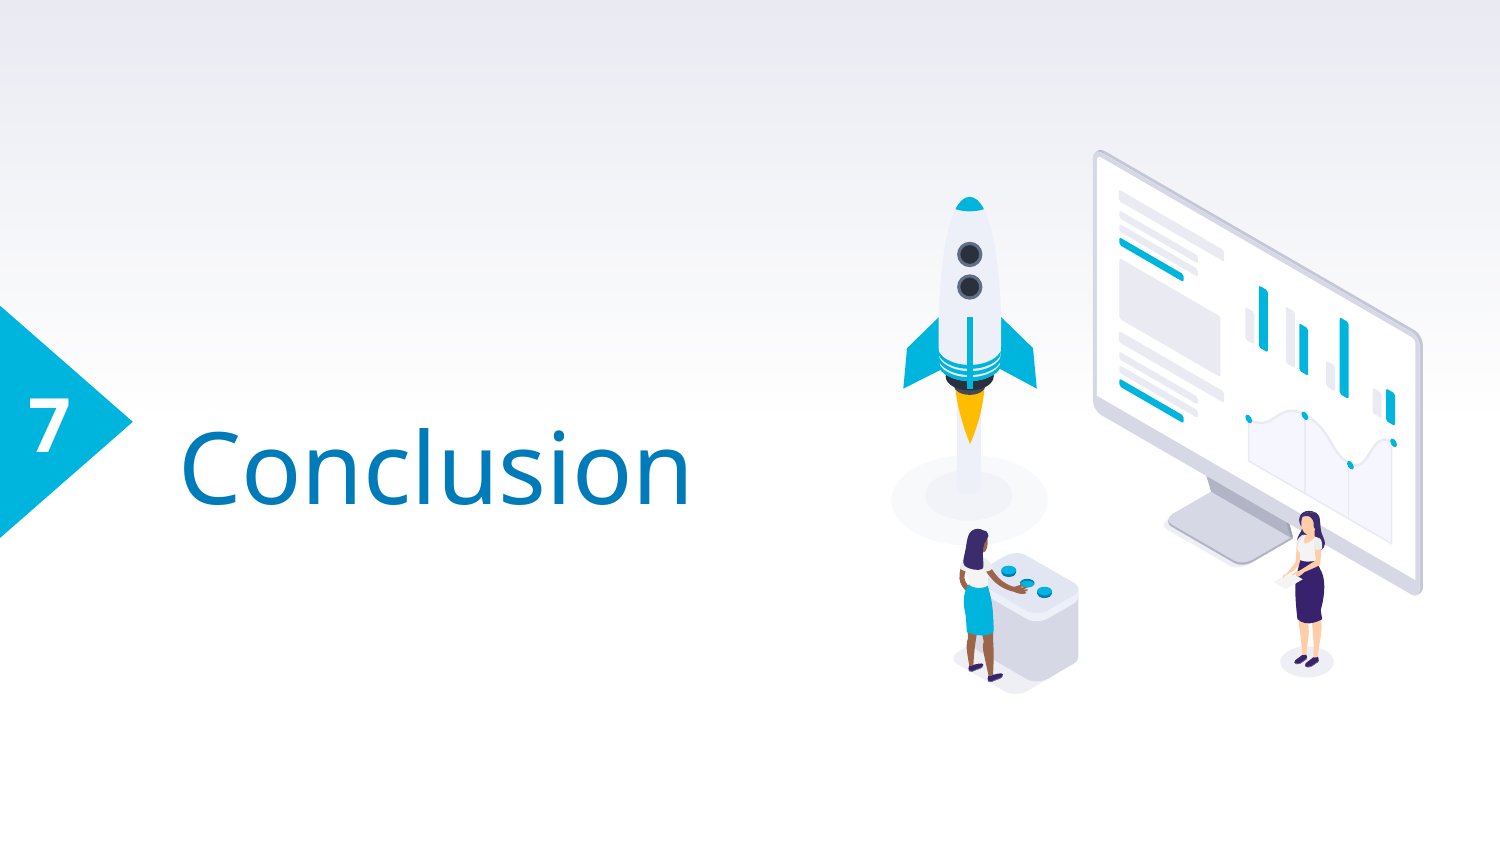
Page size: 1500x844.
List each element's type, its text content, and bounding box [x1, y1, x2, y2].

text_box 7 [0, 306, 100, 540]
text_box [891, 149, 1424, 695]
title Conclusion [178, 333, 886, 524]
